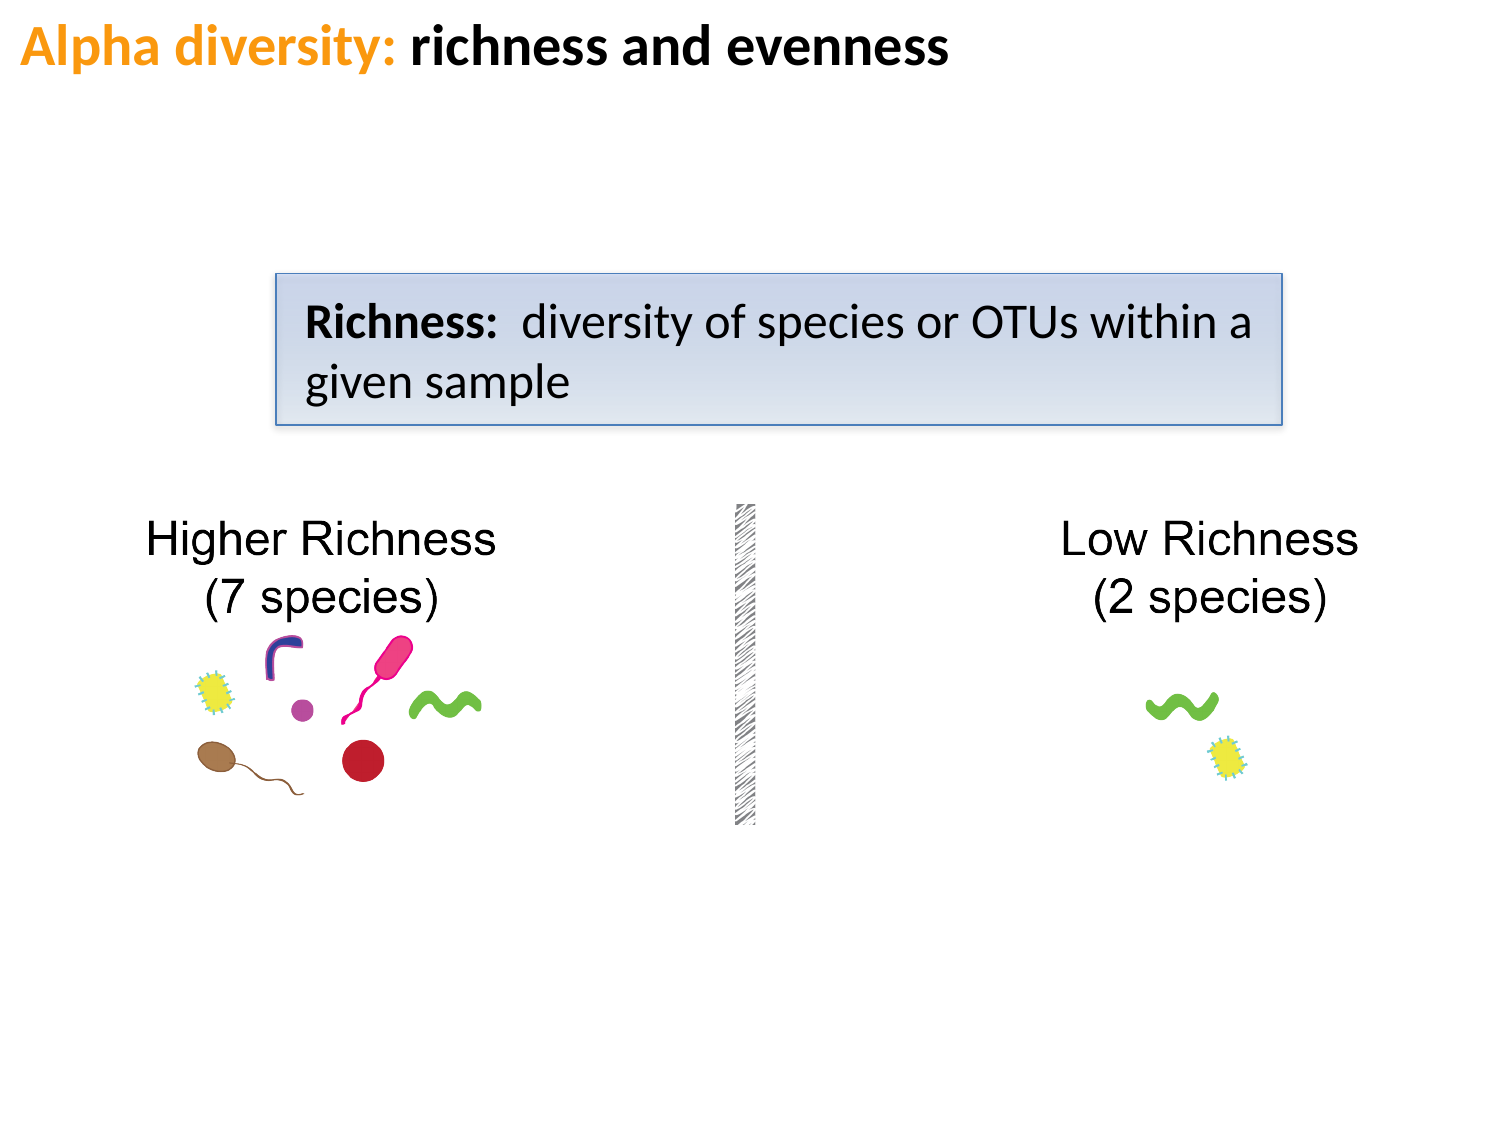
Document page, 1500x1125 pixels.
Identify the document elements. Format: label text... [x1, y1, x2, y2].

text_box Alpha diversity: richness and evenness [5, 0, 965, 85]
text_box [275, 273, 1283, 426]
text_box Richness: diversity of species or OTUs within a given sample [290, 281, 1283, 416]
picture [0, 504, 1500, 825]
